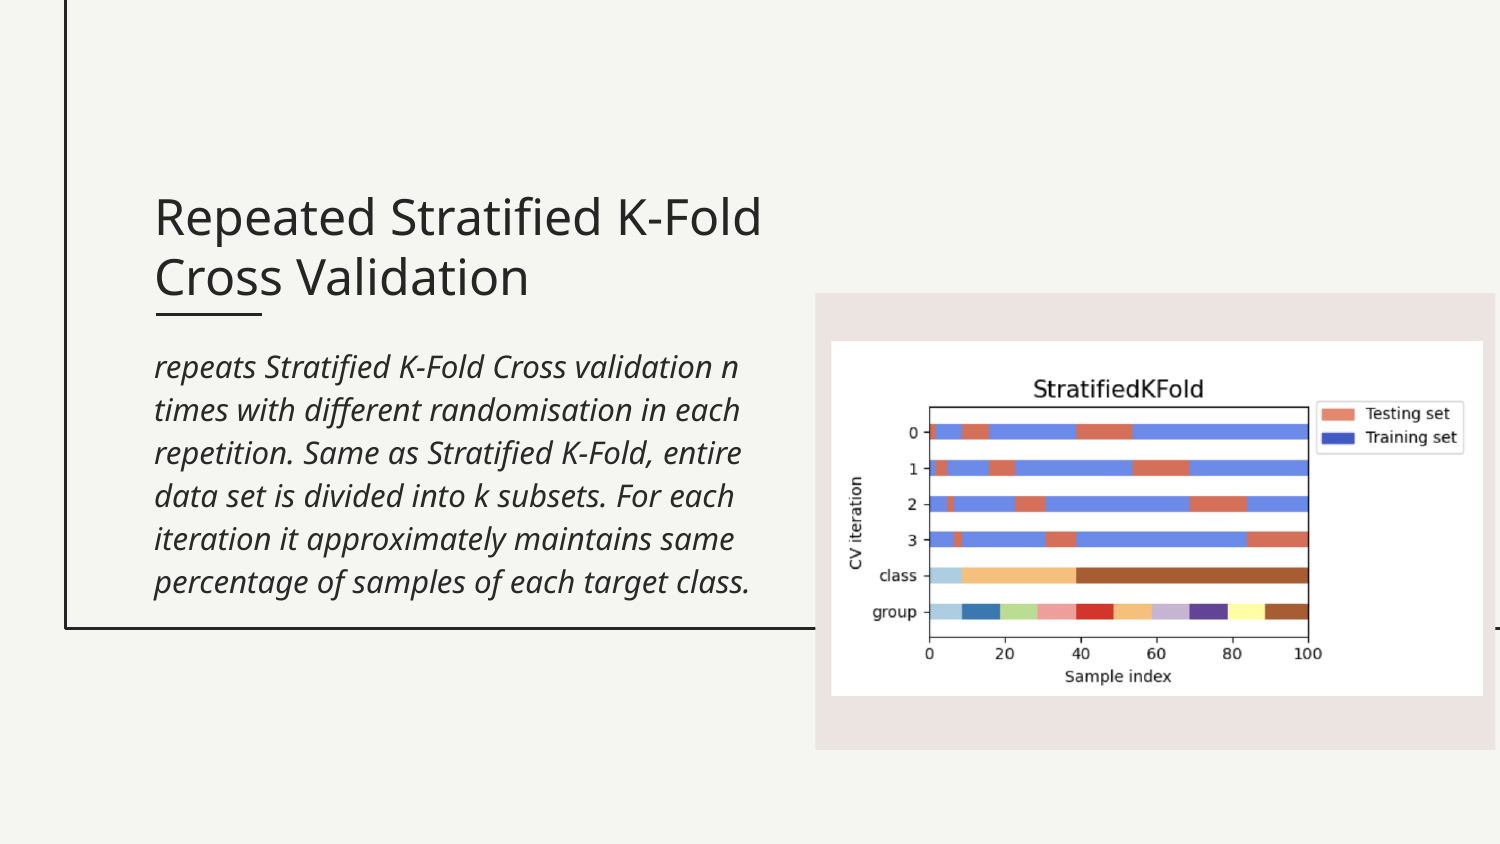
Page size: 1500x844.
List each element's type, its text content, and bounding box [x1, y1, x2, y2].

text_box [65, 0, 1500, 629]
picture [831, 341, 1484, 696]
text_box [815, 293, 1496, 750]
list repeats Stratified K-Fold Cross validation n times with different randomisation in each repetition. Same as Stratified K-Fold, entire data set is divided into k subsets. For each iteration it approximately maintains same percentage of samples of each target class. [139, 326, 830, 667]
title Repeated Stratified K-Fold Cross Validation [139, 170, 860, 258]
